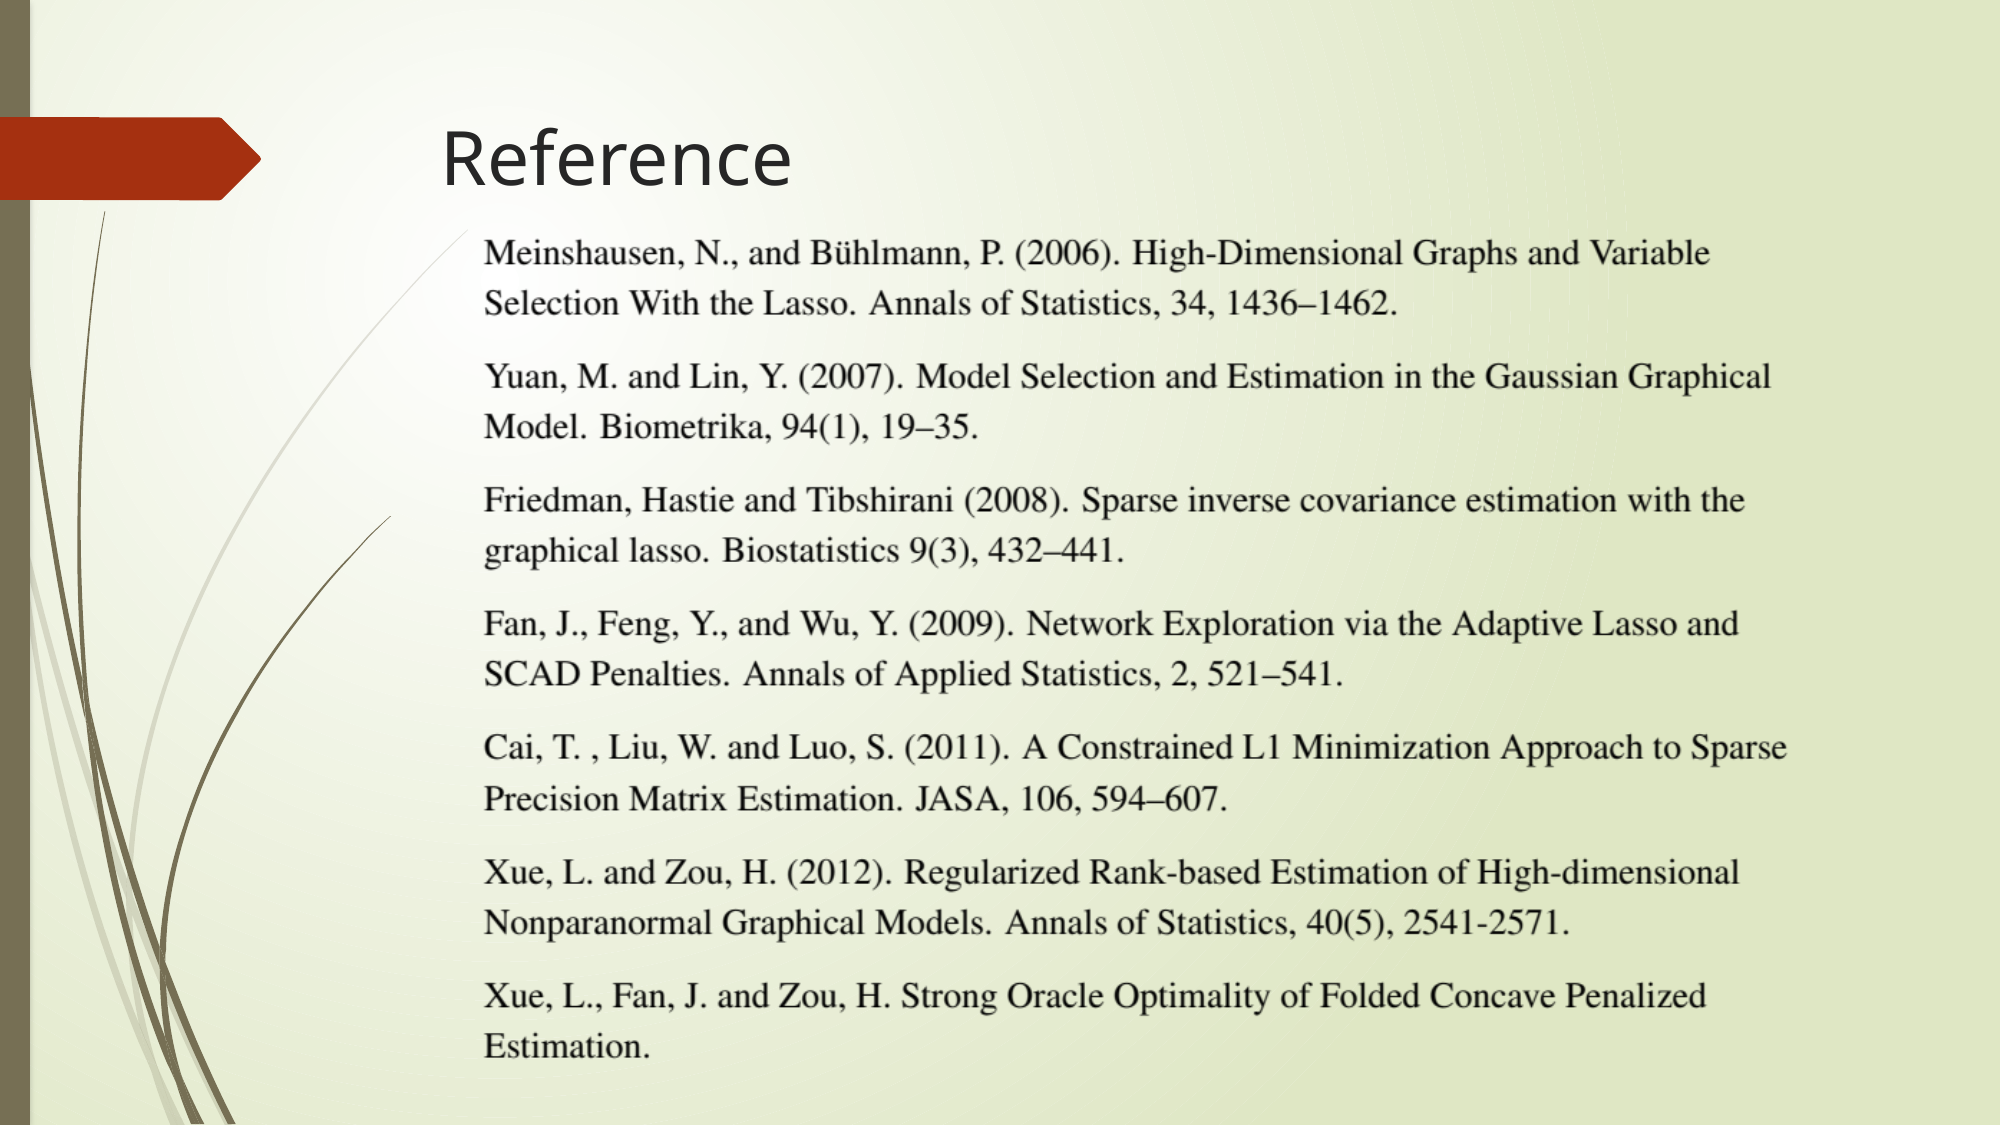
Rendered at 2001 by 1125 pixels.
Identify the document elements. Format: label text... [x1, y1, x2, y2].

title Reference [425, 102, 1888, 313]
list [463, 207, 1888, 1086]
